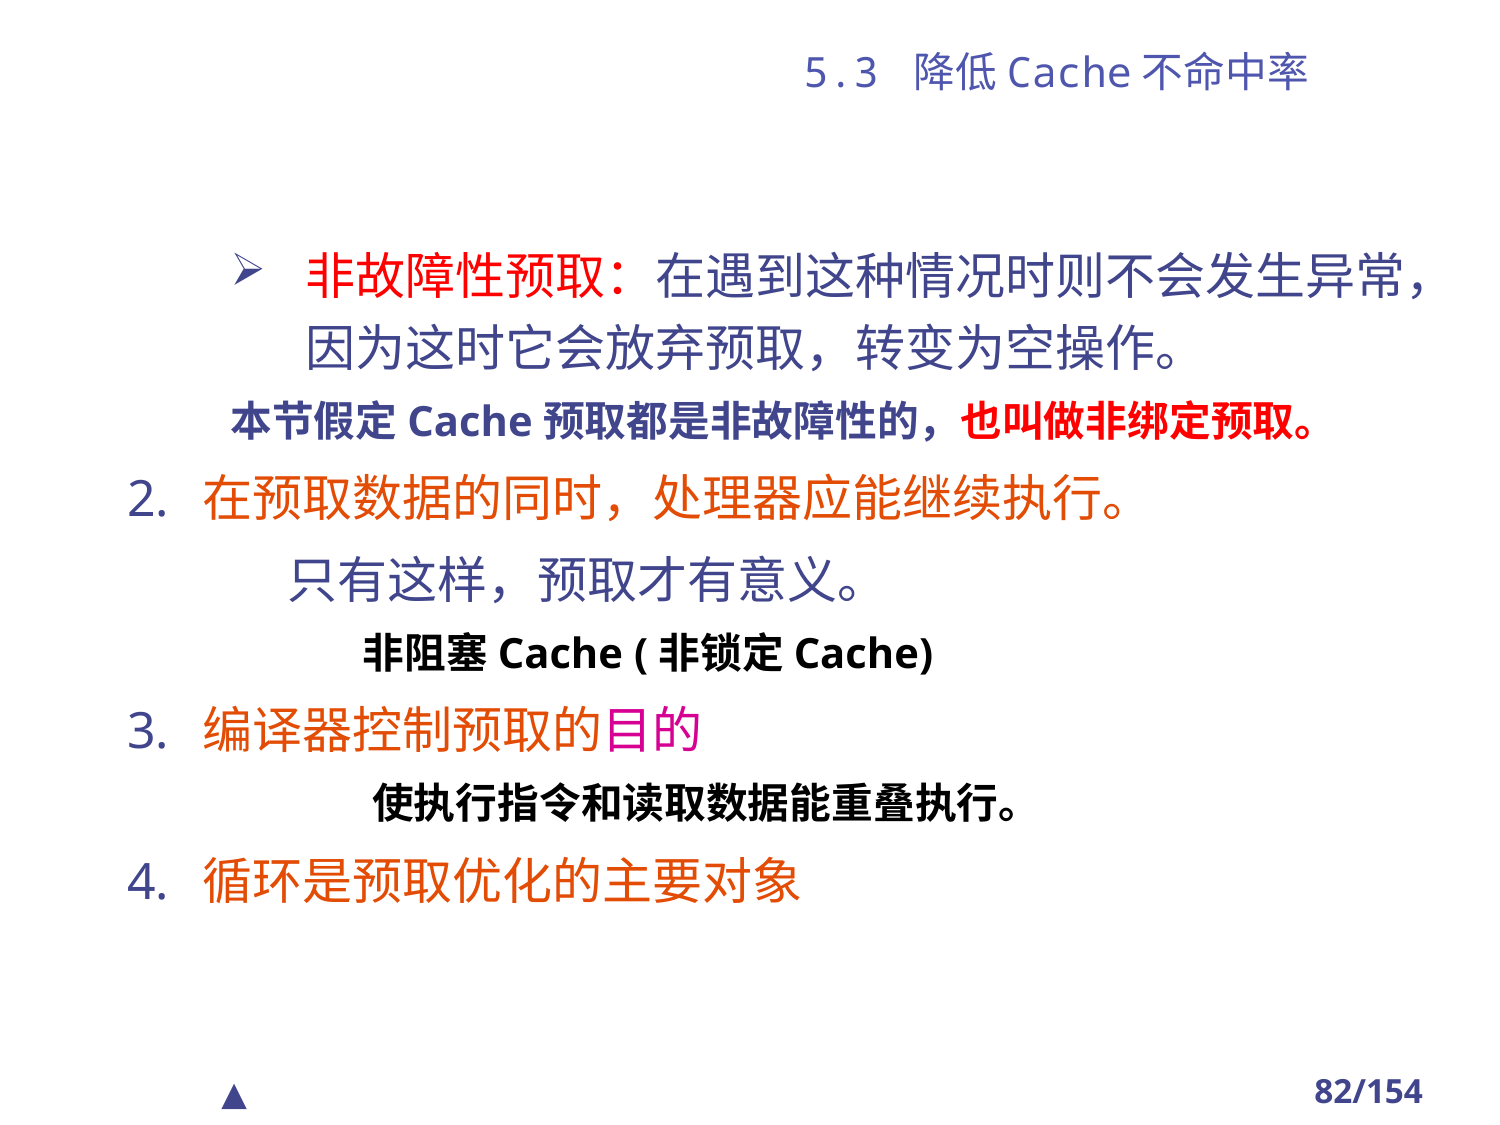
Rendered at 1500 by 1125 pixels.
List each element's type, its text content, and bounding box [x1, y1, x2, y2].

list 非故障性预取：在遇到这种情况时则不会发生异常，因为这时它会放弃预取，转变为空操作。 本节假定Cache预取都是非故障性的，也叫做非绑定预取。 在预取数据的同时，处理器应能继续执行。 只有这样，预取才有意义。 非阻塞Cache (非锁定Cache) 编译器控制预取的目的 使执行指令和读取数据能重叠执行。 循环是预取优化的主要对象 [112, 224, 1438, 1038]
title 5.3 降低Cache不命中率 [637, 40, 1475, 104]
